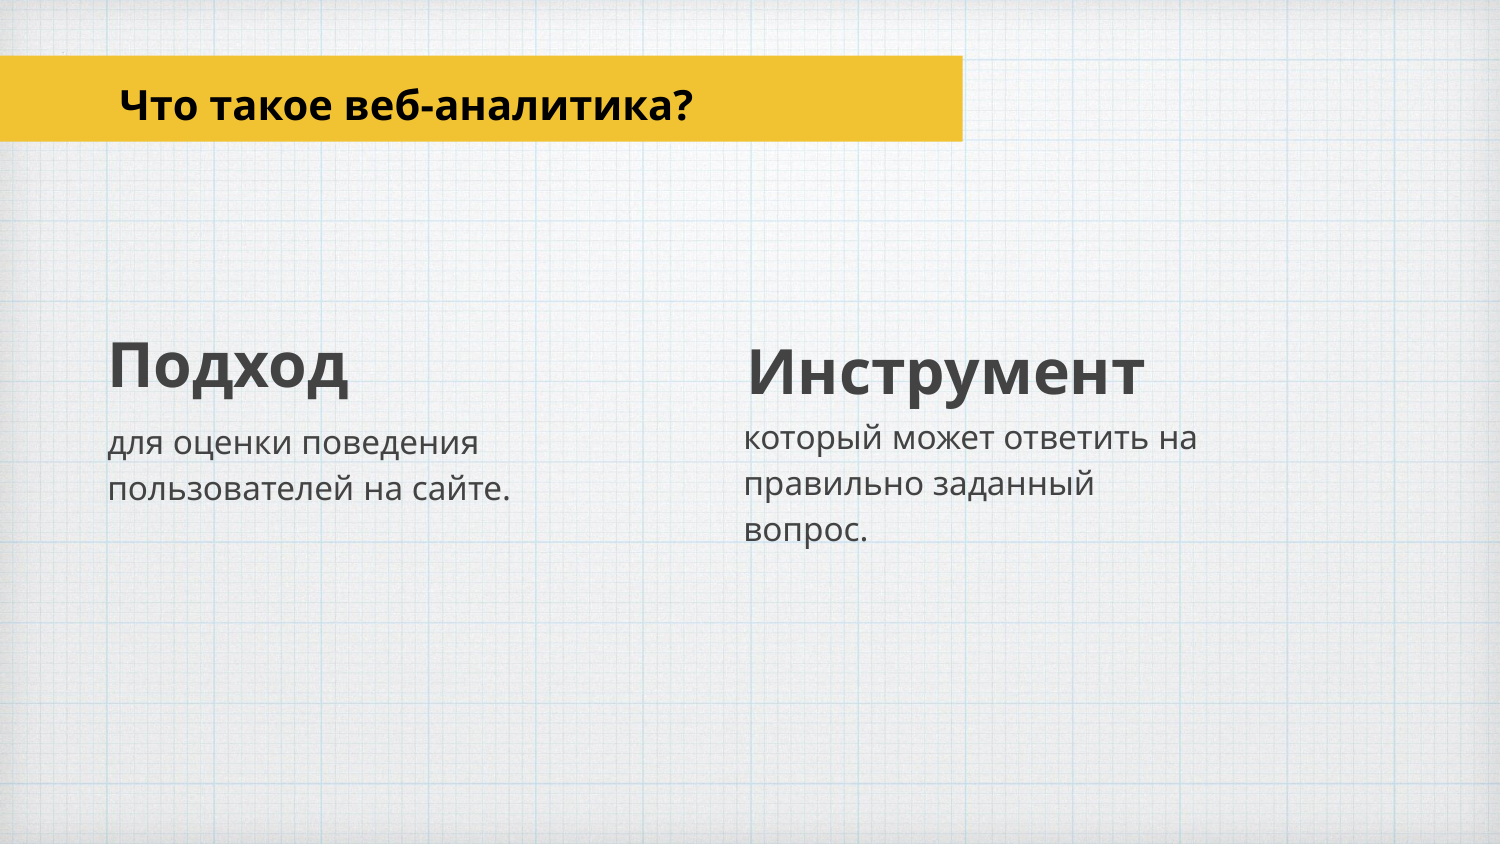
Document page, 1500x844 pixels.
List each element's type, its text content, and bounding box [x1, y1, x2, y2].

text_box Инструмент [731, 237, 1224, 490]
text_box Подход для оценки поведения пользователей на сайте. [92, 299, 682, 618]
text_box который может ответить на правильно заданный вопрос. [728, 381, 1221, 577]
picture [0, 0, 1500, 844]
text_box Что такое веб-аналитика? [104, 64, 963, 151]
text_box [0, 55, 963, 142]
